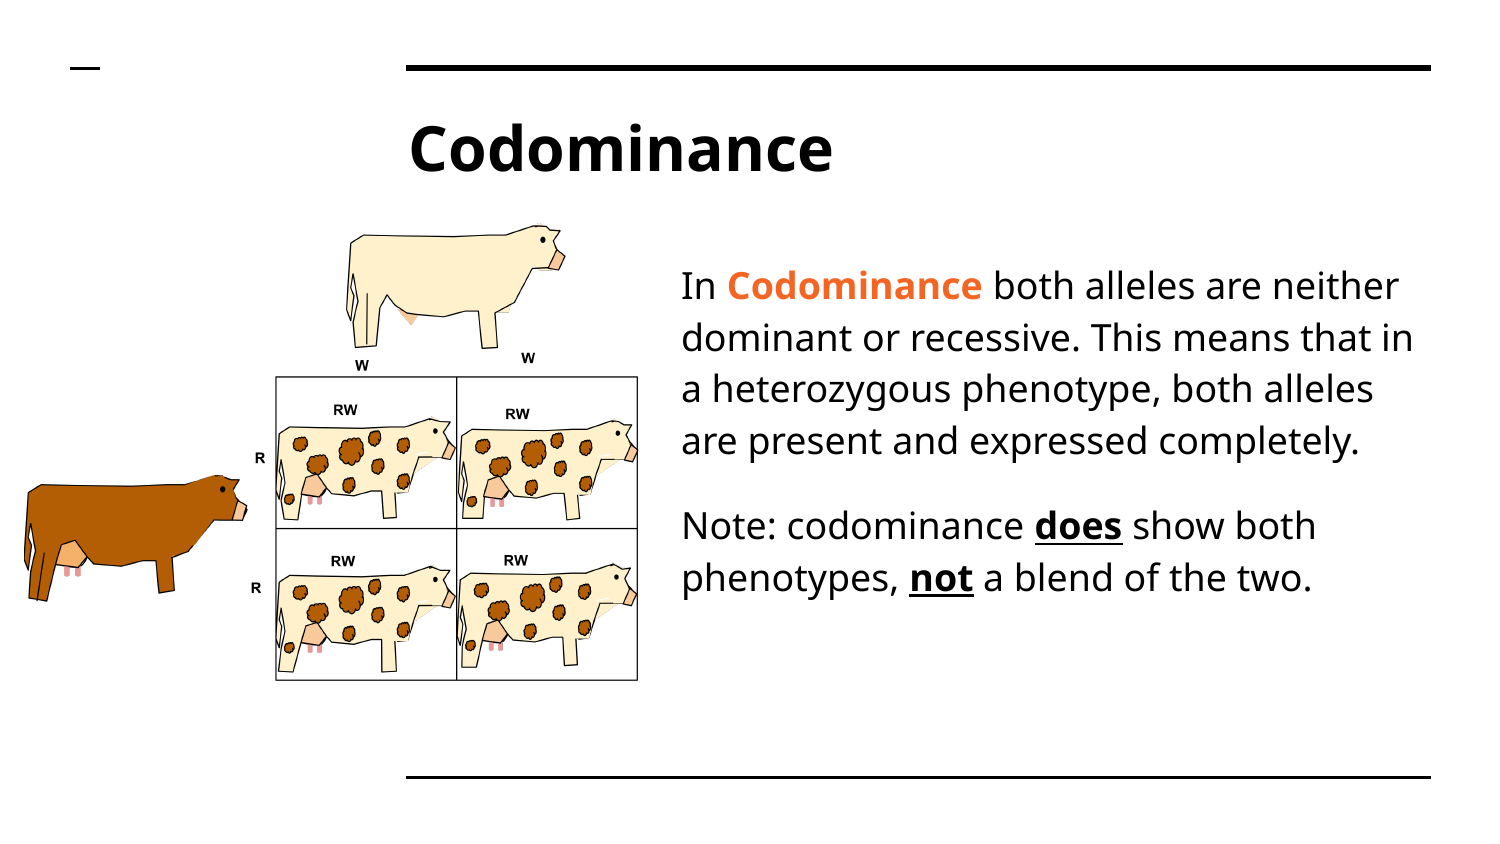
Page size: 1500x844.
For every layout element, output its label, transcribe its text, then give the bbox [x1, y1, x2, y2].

picture [24, 223, 642, 684]
title Codominance [393, 94, 1431, 199]
list In Codominance both alleles are neither dominant or recessive. This means that in a heterozygous phenotype, both alleles are present and expressed completely. Note: codominance does show both phenotypes, not a blend of the two. [666, 240, 1433, 755]
